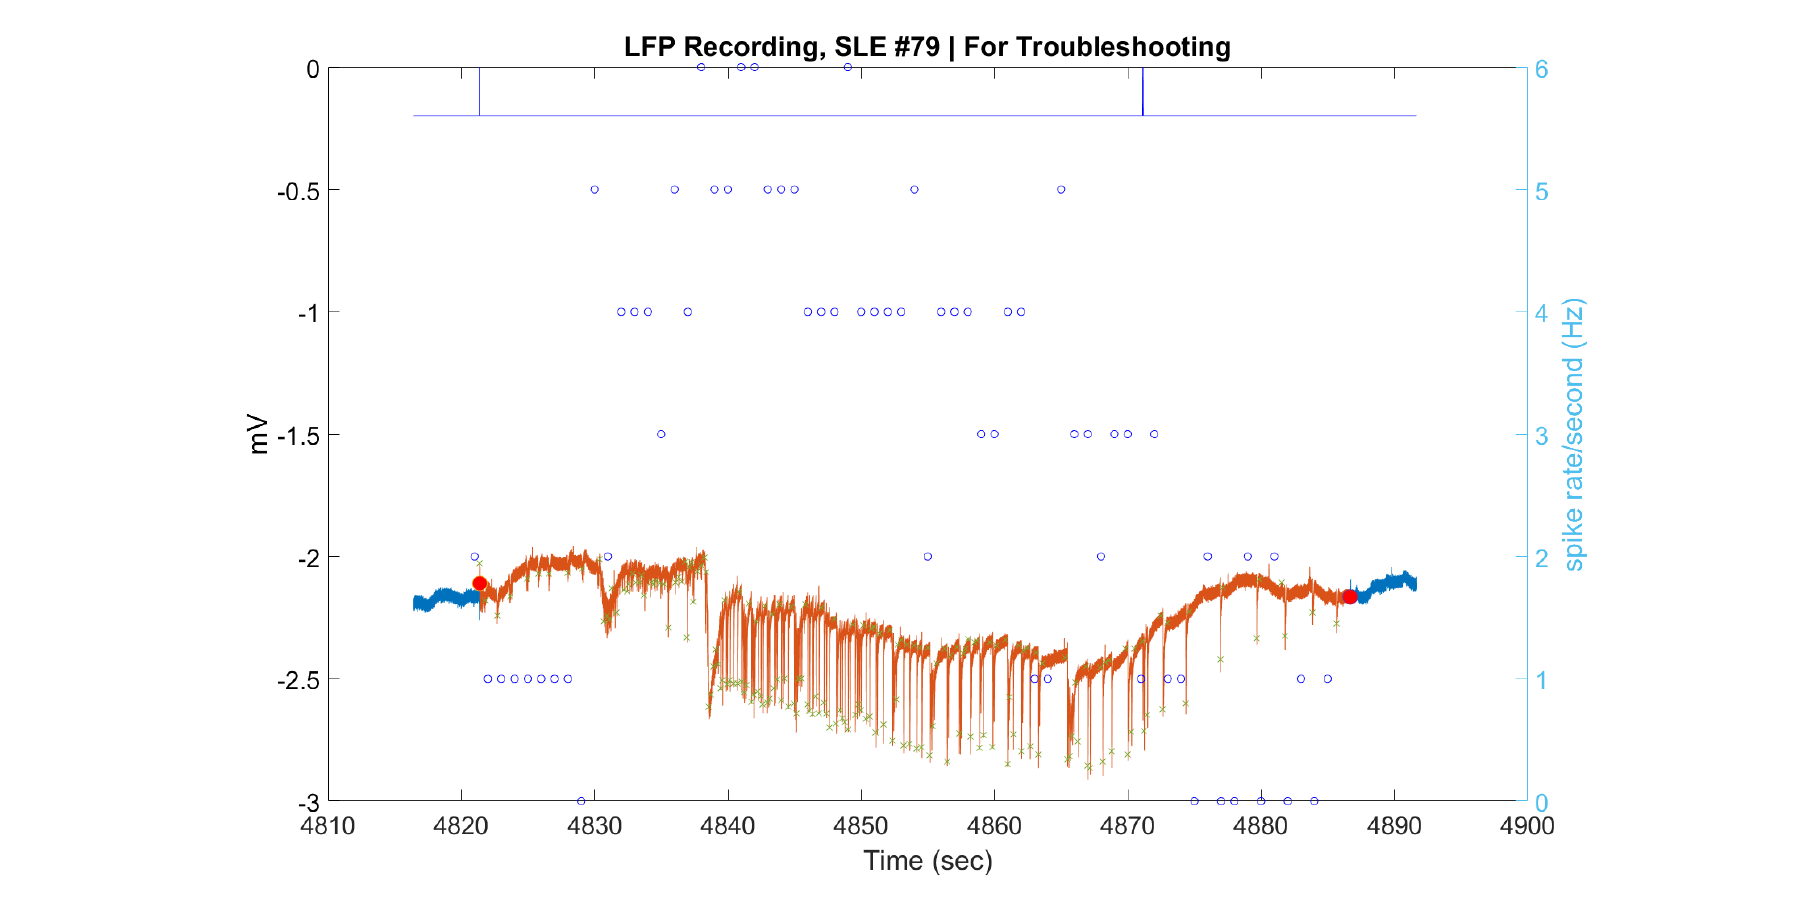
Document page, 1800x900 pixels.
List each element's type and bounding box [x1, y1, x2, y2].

picture [126, 0, 1674, 900]
